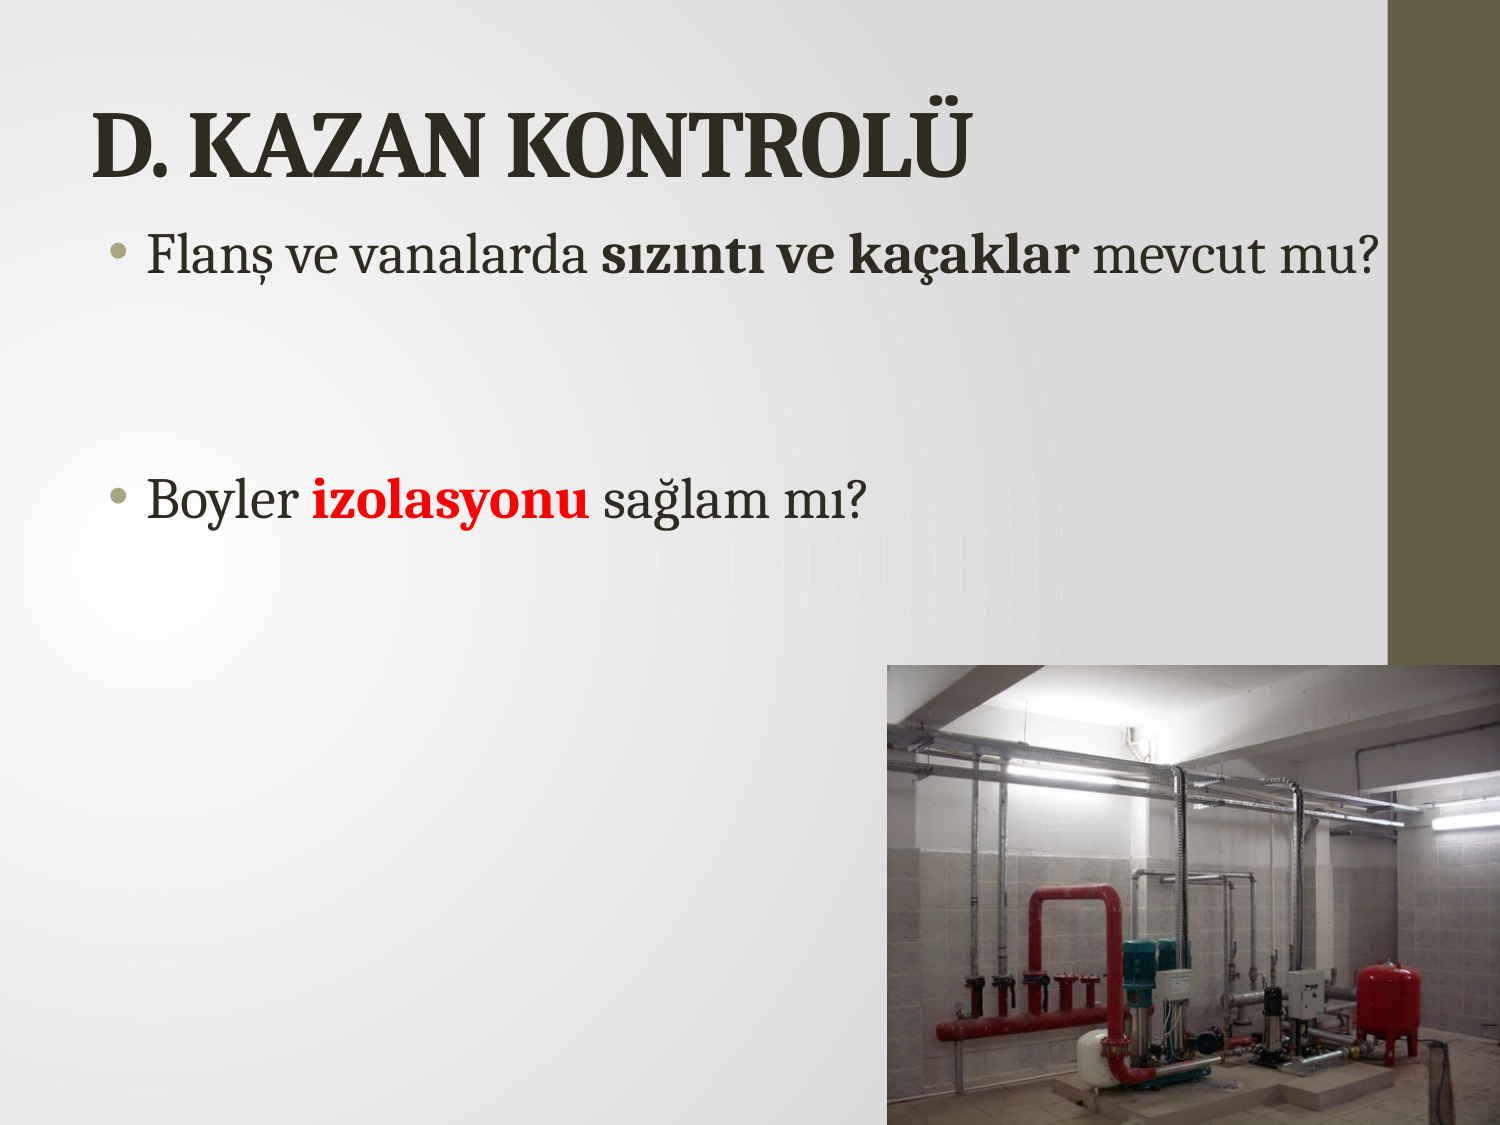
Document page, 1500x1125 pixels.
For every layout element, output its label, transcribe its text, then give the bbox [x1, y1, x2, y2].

list Flanş ve vanalarda sızıntı ve kaçaklar mevcut mu? Boyler izolasyonu sağlam mı? [75, 208, 1400, 1005]
title D. KAZAN KONTROLÜ [75, 45, 1325, 208]
picture [886, 665, 1500, 1125]
